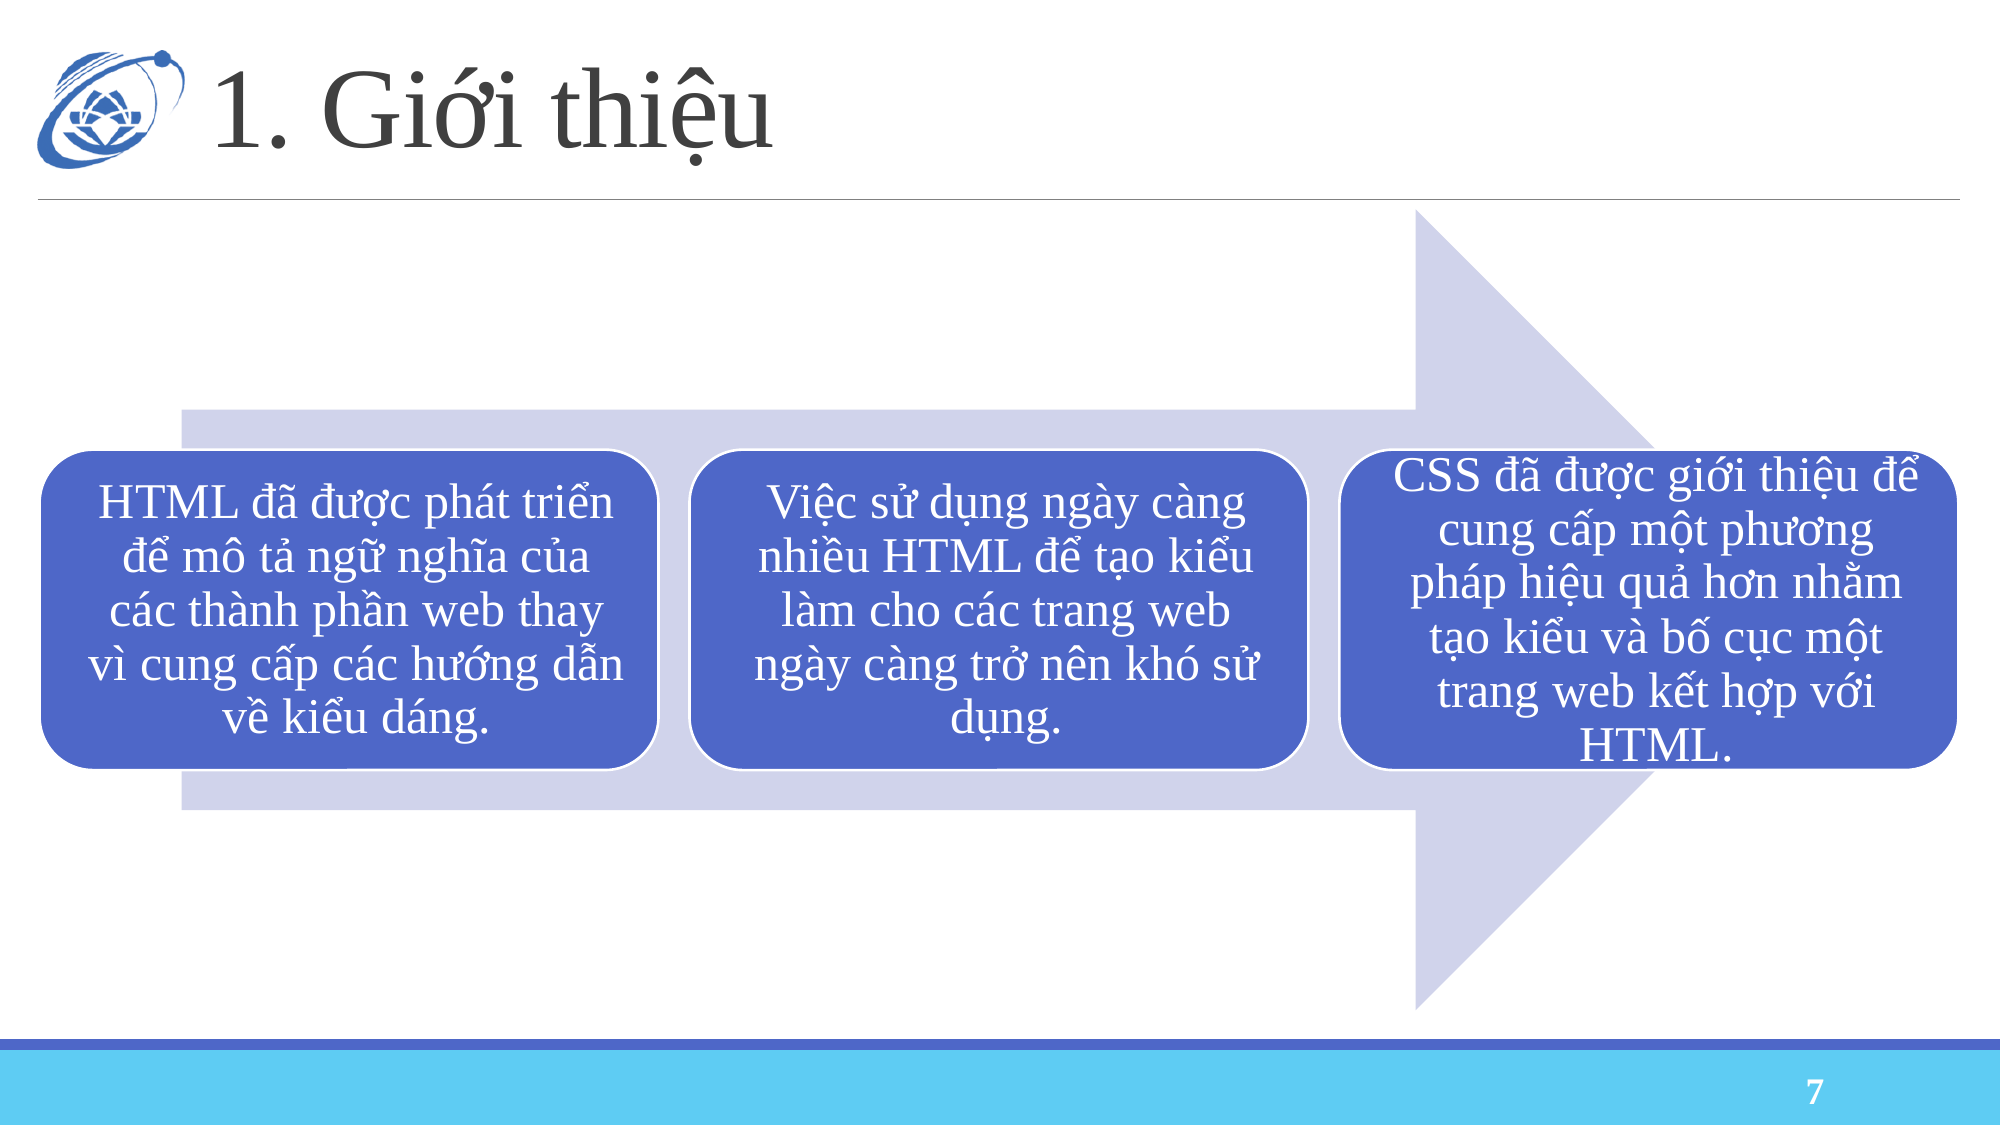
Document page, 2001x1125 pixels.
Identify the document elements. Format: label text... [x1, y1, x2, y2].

picture [37, 34, 185, 183]
slide_number 7 [1624, 1059, 1840, 1120]
title 1. Giới thiệu [193, 47, 1961, 192]
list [36, 208, 1961, 1011]
